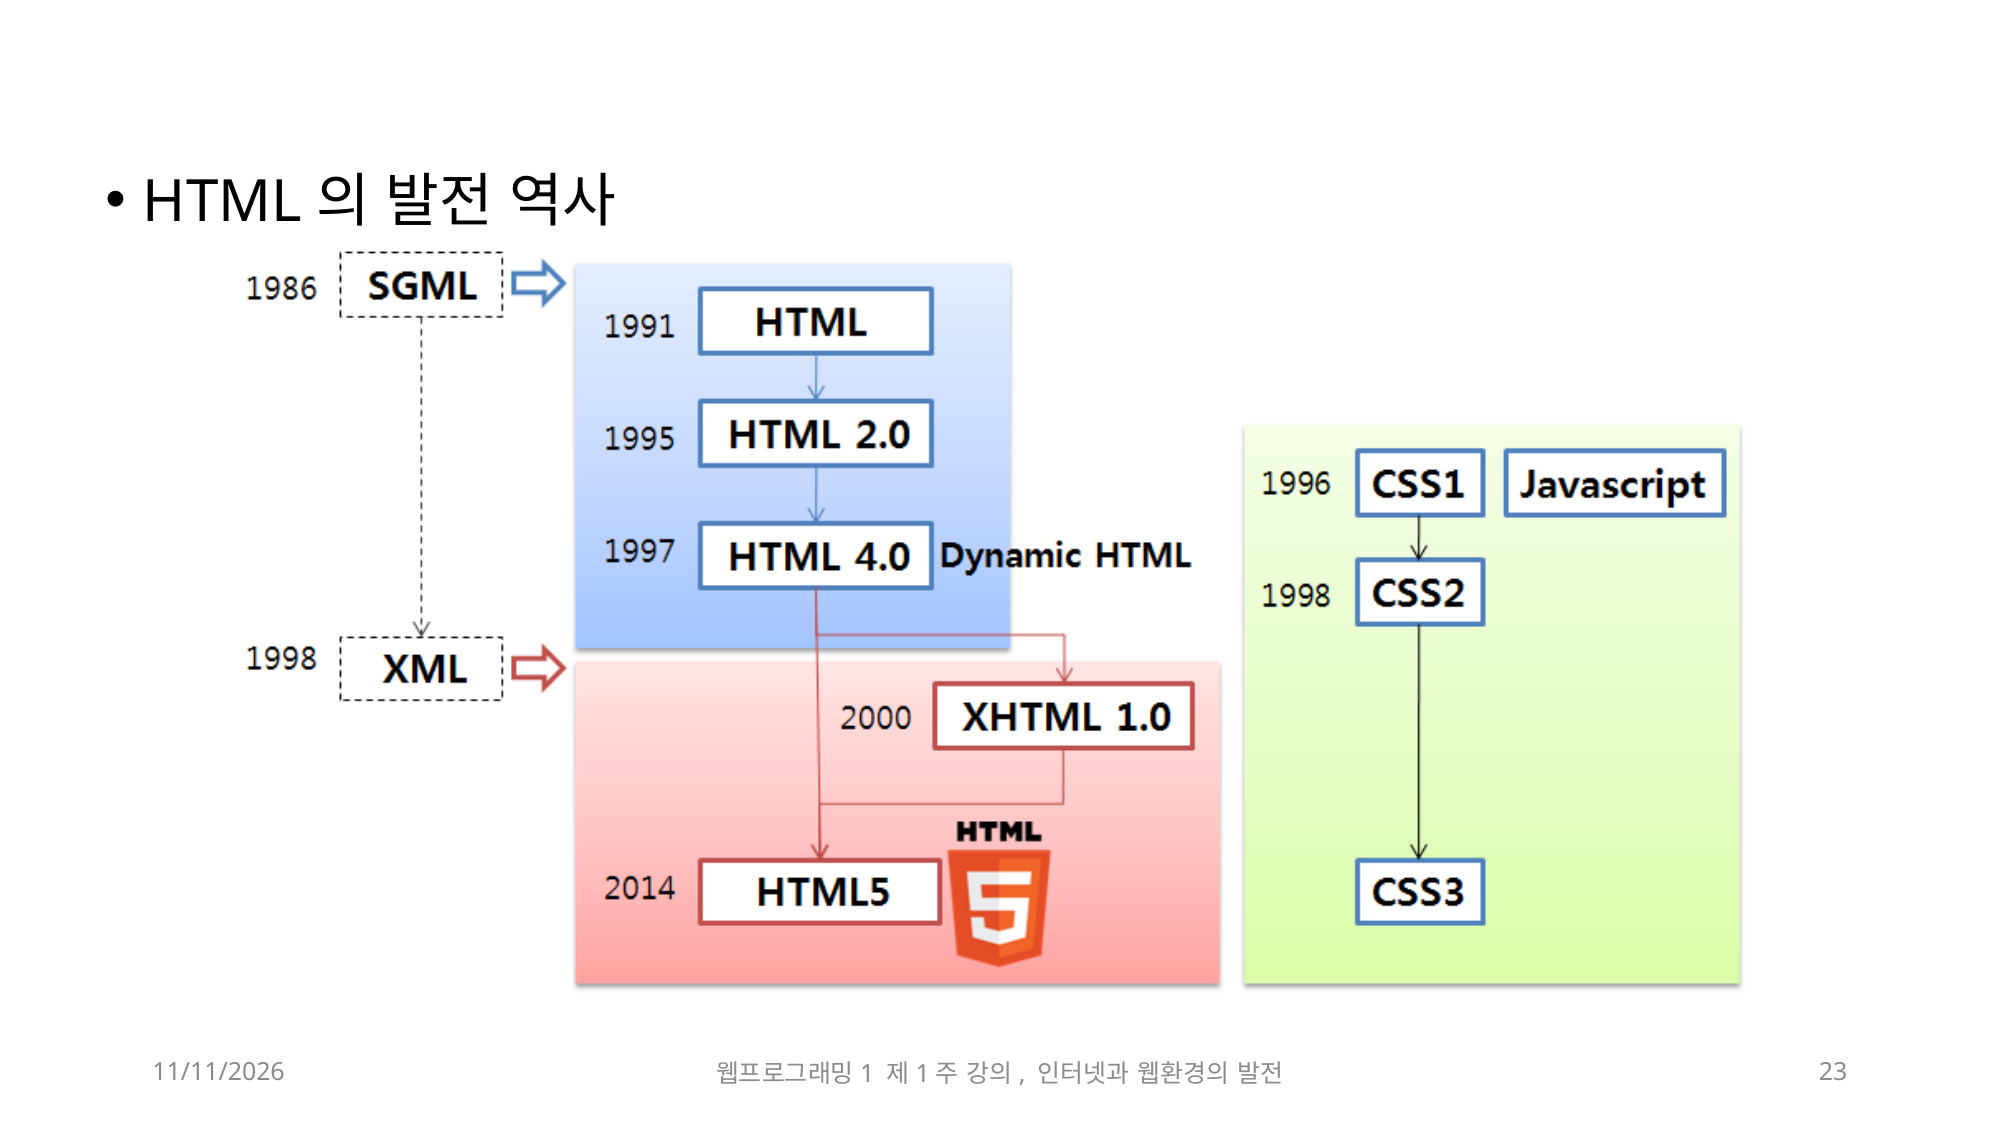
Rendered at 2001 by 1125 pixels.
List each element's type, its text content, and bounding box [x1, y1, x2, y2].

slide_number 23 [1412, 1042, 1863, 1103]
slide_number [137, 1042, 588, 1103]
list HTML의 발전 역사 [90, 163, 1816, 878]
picture [226, 247, 1750, 997]
footer 웹프로그래밍1 제1주 강의, 인터넷과 웹환경의 발전 [662, 1042, 1338, 1103]
